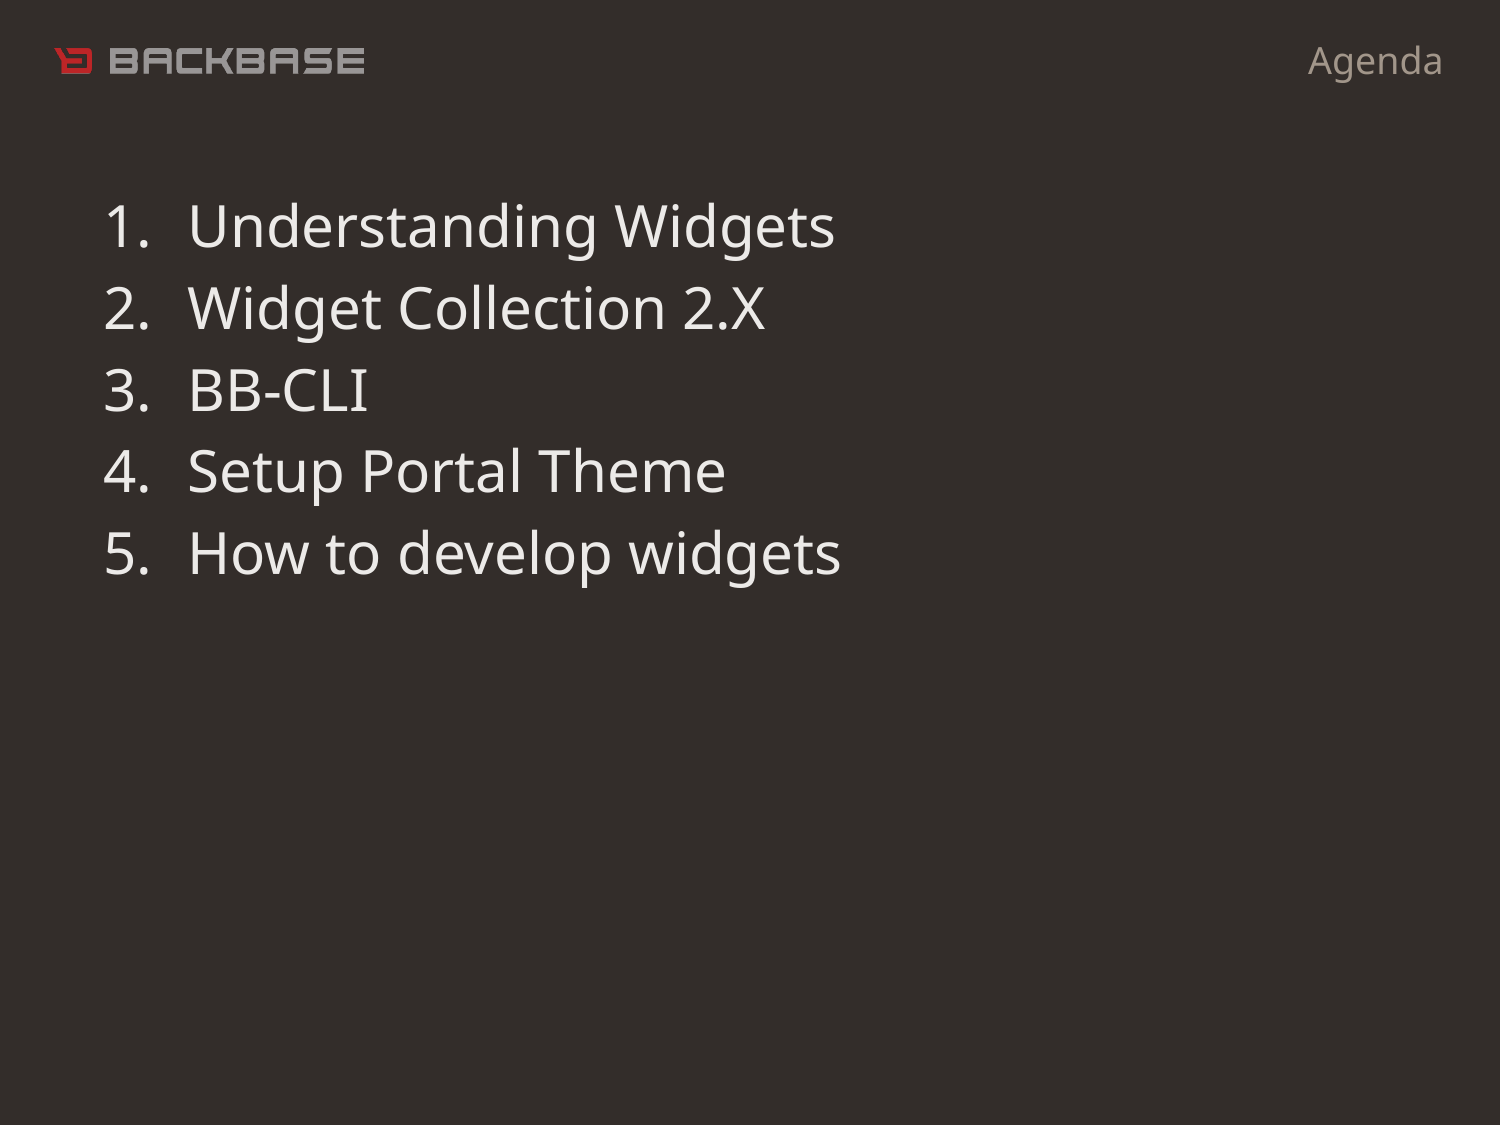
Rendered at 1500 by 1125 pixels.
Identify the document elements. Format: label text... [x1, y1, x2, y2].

list Agenda [430, 29, 1459, 91]
picture [54, 48, 364, 74]
list Understanding Widgets Widget Collection 2.X BB-CLI Setup Portal Theme How to develop widgets [88, 182, 1459, 1068]
